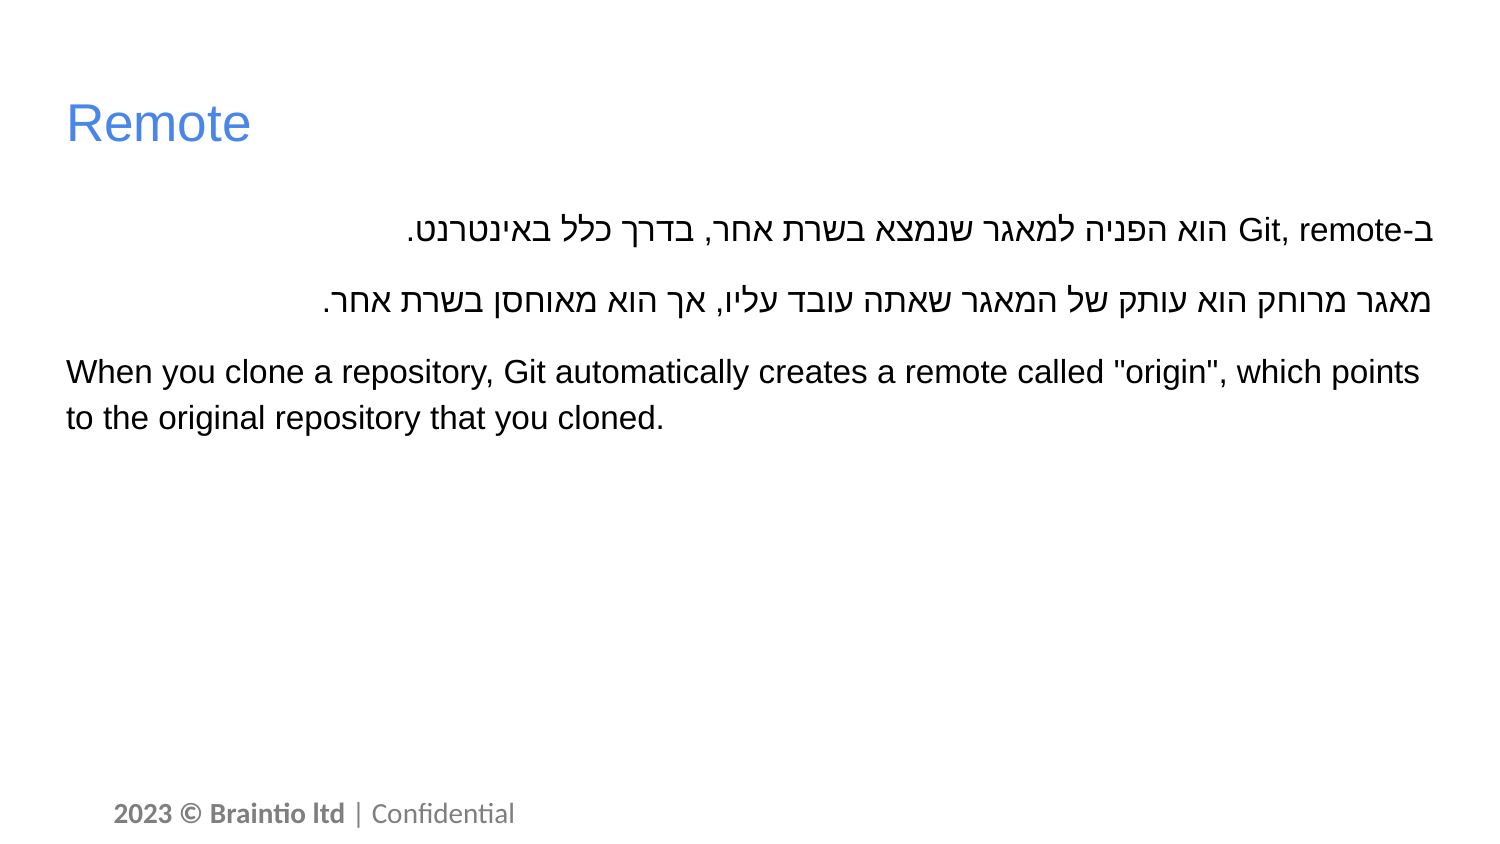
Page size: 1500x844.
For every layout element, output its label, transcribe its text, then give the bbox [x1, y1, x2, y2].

title Remote [51, 72, 1449, 167]
text_box ב-Git, remote הוא הפניה למאגר שנמצא בשרת אחר, בדרך כלל באינטרנט. מאגר מרוחק הוא עותק של המאגר שאתה עובד עליו, אך הוא מאוחסן בשרת אחר. When you clone a repository, Git automatically creates a remote called "origin", which points to the original repository that you cloned. [51, 187, 1449, 452]
